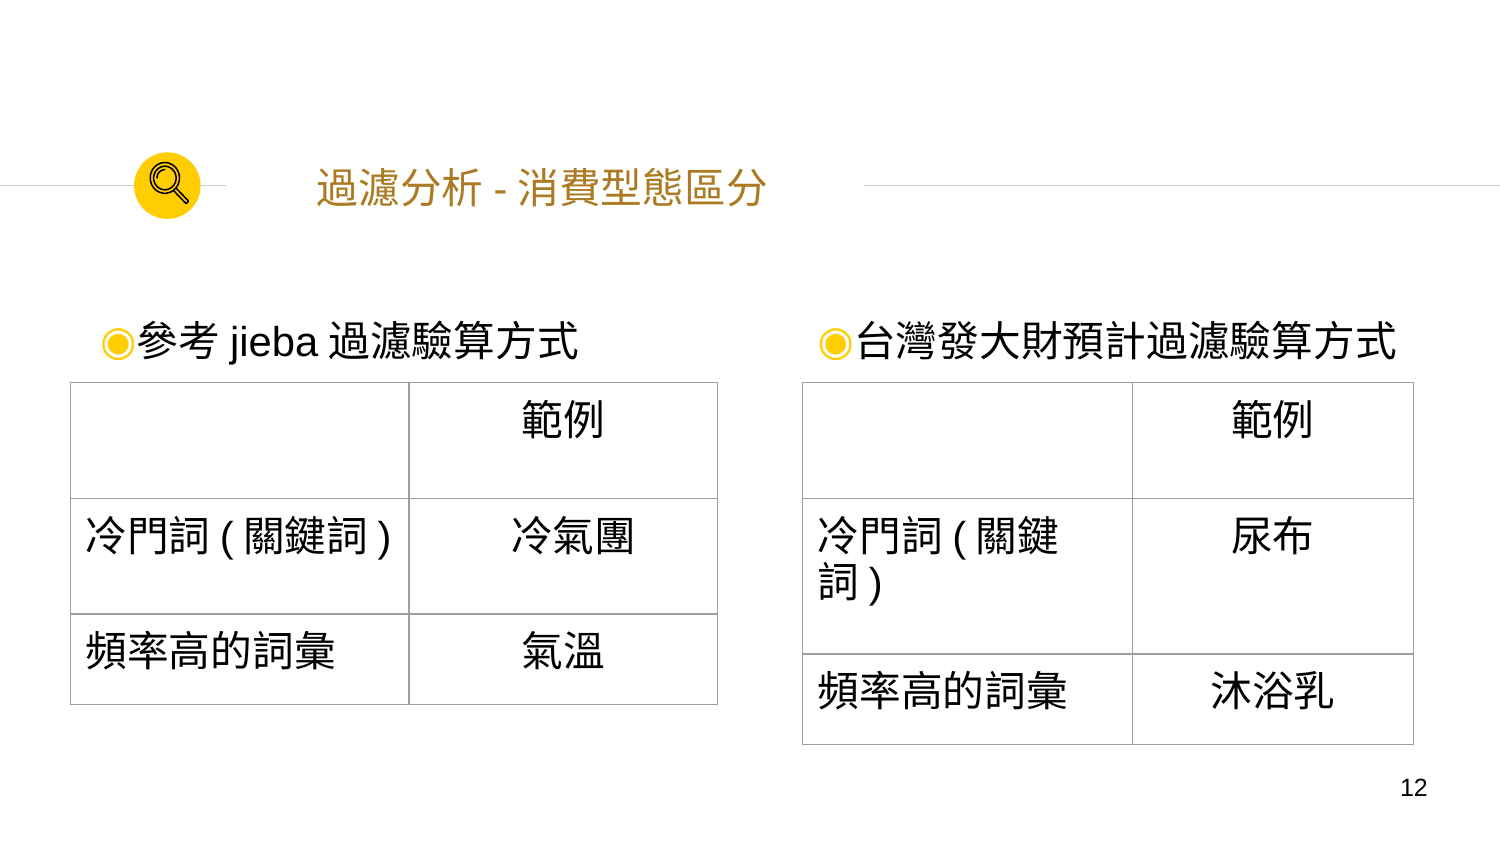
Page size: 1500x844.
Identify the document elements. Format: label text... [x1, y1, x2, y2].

text_box [651, 260, 1115, 422]
text_box 台灣發大財預計過濾驗算方式 [802, 249, 1466, 370]
table_cell 氣溫 [410, 615, 717, 704]
table_cell 尿布 [1133, 499, 1413, 653]
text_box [150, 162, 189, 204]
text_box 參考jieba過濾驗算方式 [85, 249, 651, 382]
table_cell 冷門詞(關鍵詞) [803, 499, 1132, 653]
table_cell 沐浴乳 [1133, 655, 1413, 744]
table_cell 冷氣團 [410, 499, 717, 613]
table_header 範例 [410, 383, 717, 498]
table_cell 冷門詞(關鍵詞) [71, 499, 408, 613]
table_cell 頻率高的詞彙 [71, 615, 408, 704]
slide_number ‹#› [1181, 763, 1436, 809]
text_box [128, 341, 630, 382]
table_header 範例 [1133, 383, 1413, 498]
title 過濾分析-消費型態區分 [226, 151, 863, 223]
table_header [71, 383, 408, 498]
table_cell 頻率高的詞彙 [803, 655, 1132, 744]
table_header [803, 383, 1132, 498]
